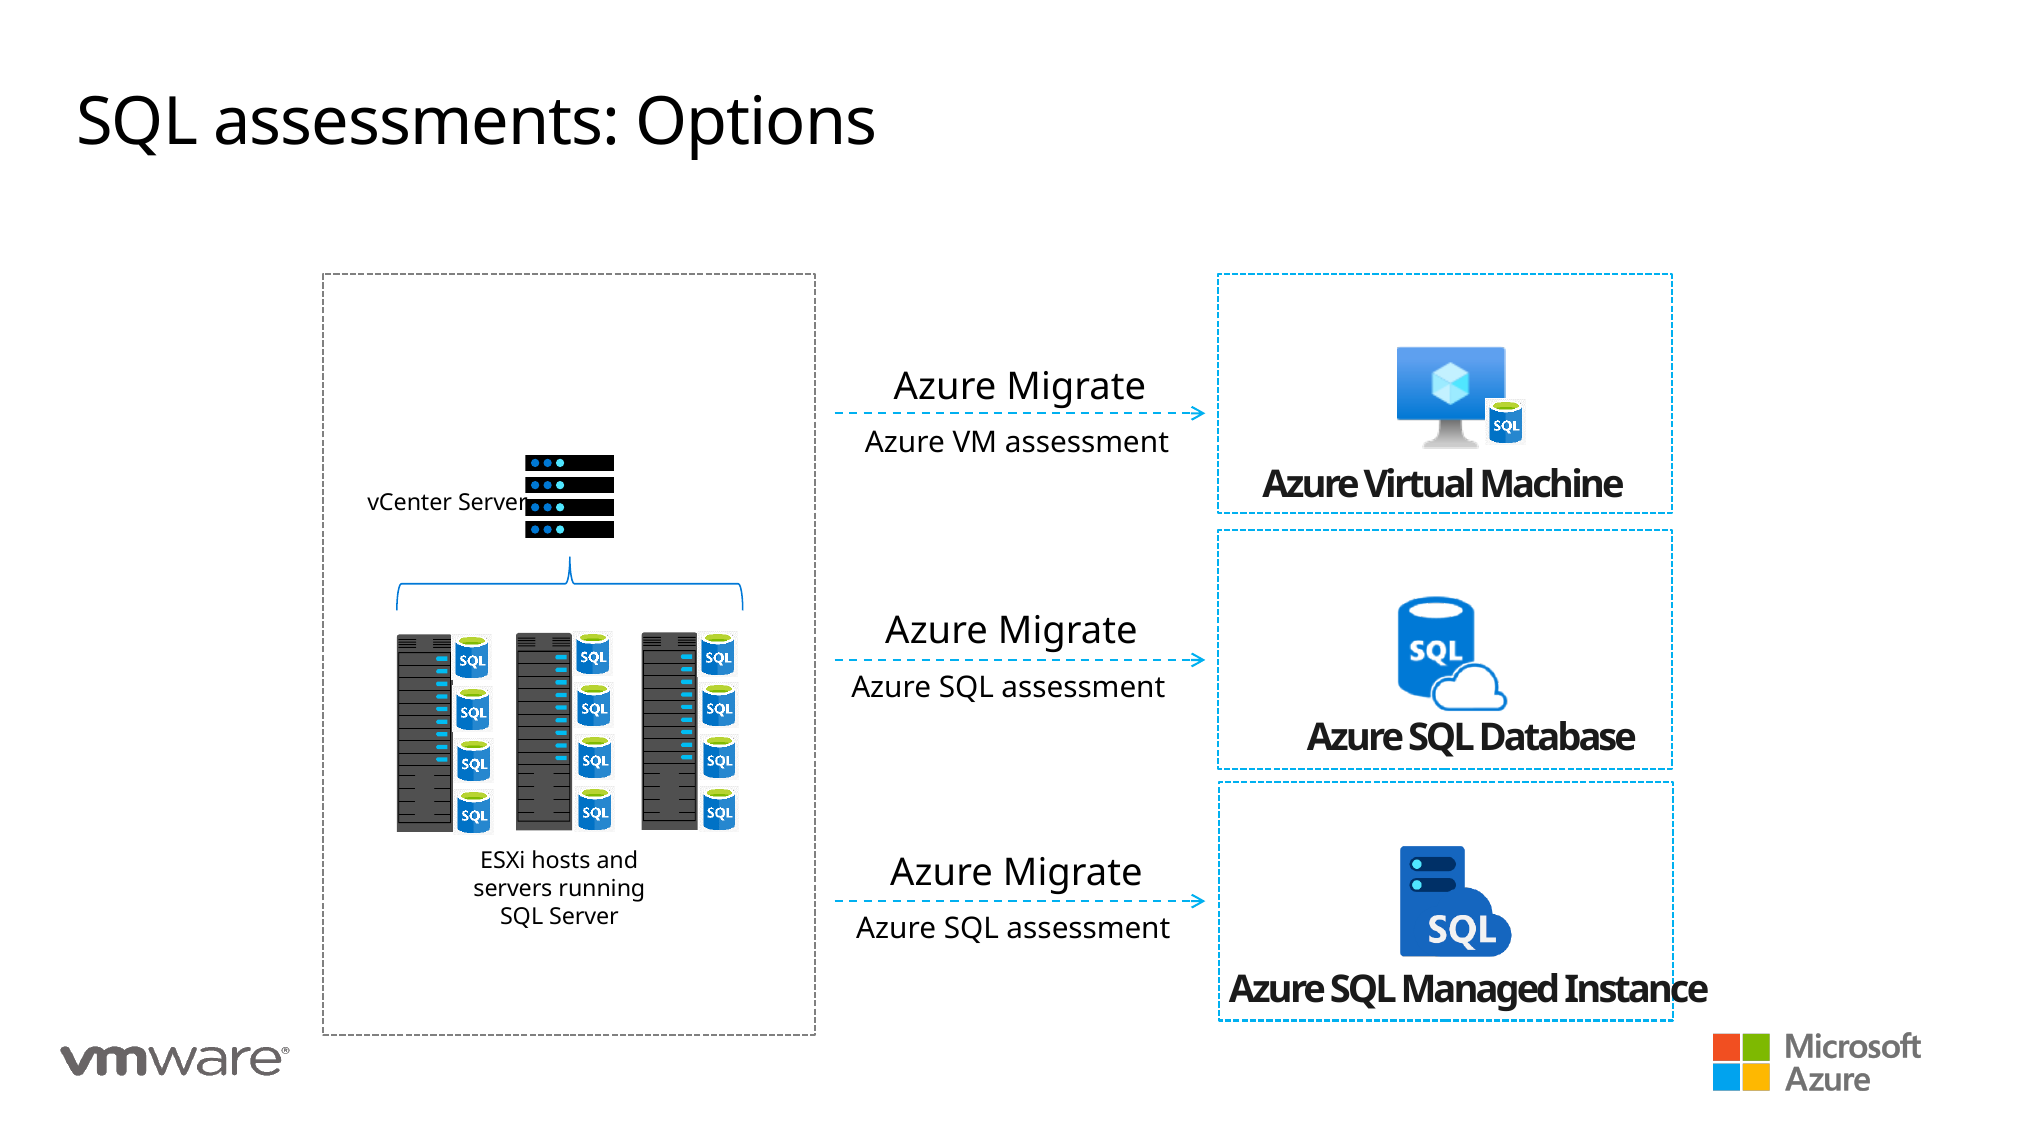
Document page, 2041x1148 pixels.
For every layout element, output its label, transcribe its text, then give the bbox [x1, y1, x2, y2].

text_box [396, 629, 740, 835]
picture [1350, 845, 1561, 957]
text_box [1217, 273, 1673, 443]
picture [58, 1045, 290, 1078]
text_box Azure SQL Managed Instance [1205, 949, 1781, 1032]
text_box [396, 557, 743, 611]
text_box [1217, 529, 1673, 769]
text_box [1397, 345, 1526, 455]
text_box Azure SQL assessment [832, 901, 1195, 952]
picture [525, 454, 615, 539]
picture [1712, 1031, 1921, 1091]
text_box Azure Migrate [818, 839, 1215, 901]
text_box ESXi hosts and servers running SQL Server [438, 837, 680, 937]
title SQL assessments: Options [76, 72, 1968, 209]
text_box Azure Virtual Machine [1214, 443, 1673, 527]
text_box Azure VM assessment [836, 415, 1199, 466]
text_box vCenter Server [352, 479, 525, 523]
text_box [1218, 781, 1674, 949]
text_box Azure SQL assessment [827, 659, 1190, 711]
text_box Azure Migrate [821, 353, 1218, 415]
text_box Azure Migrate [815, 598, 1210, 659]
text_box Azure SQL Database [1283, 696, 1859, 780]
picture [1255, 580, 1648, 728]
text_box [322, 273, 815, 1036]
